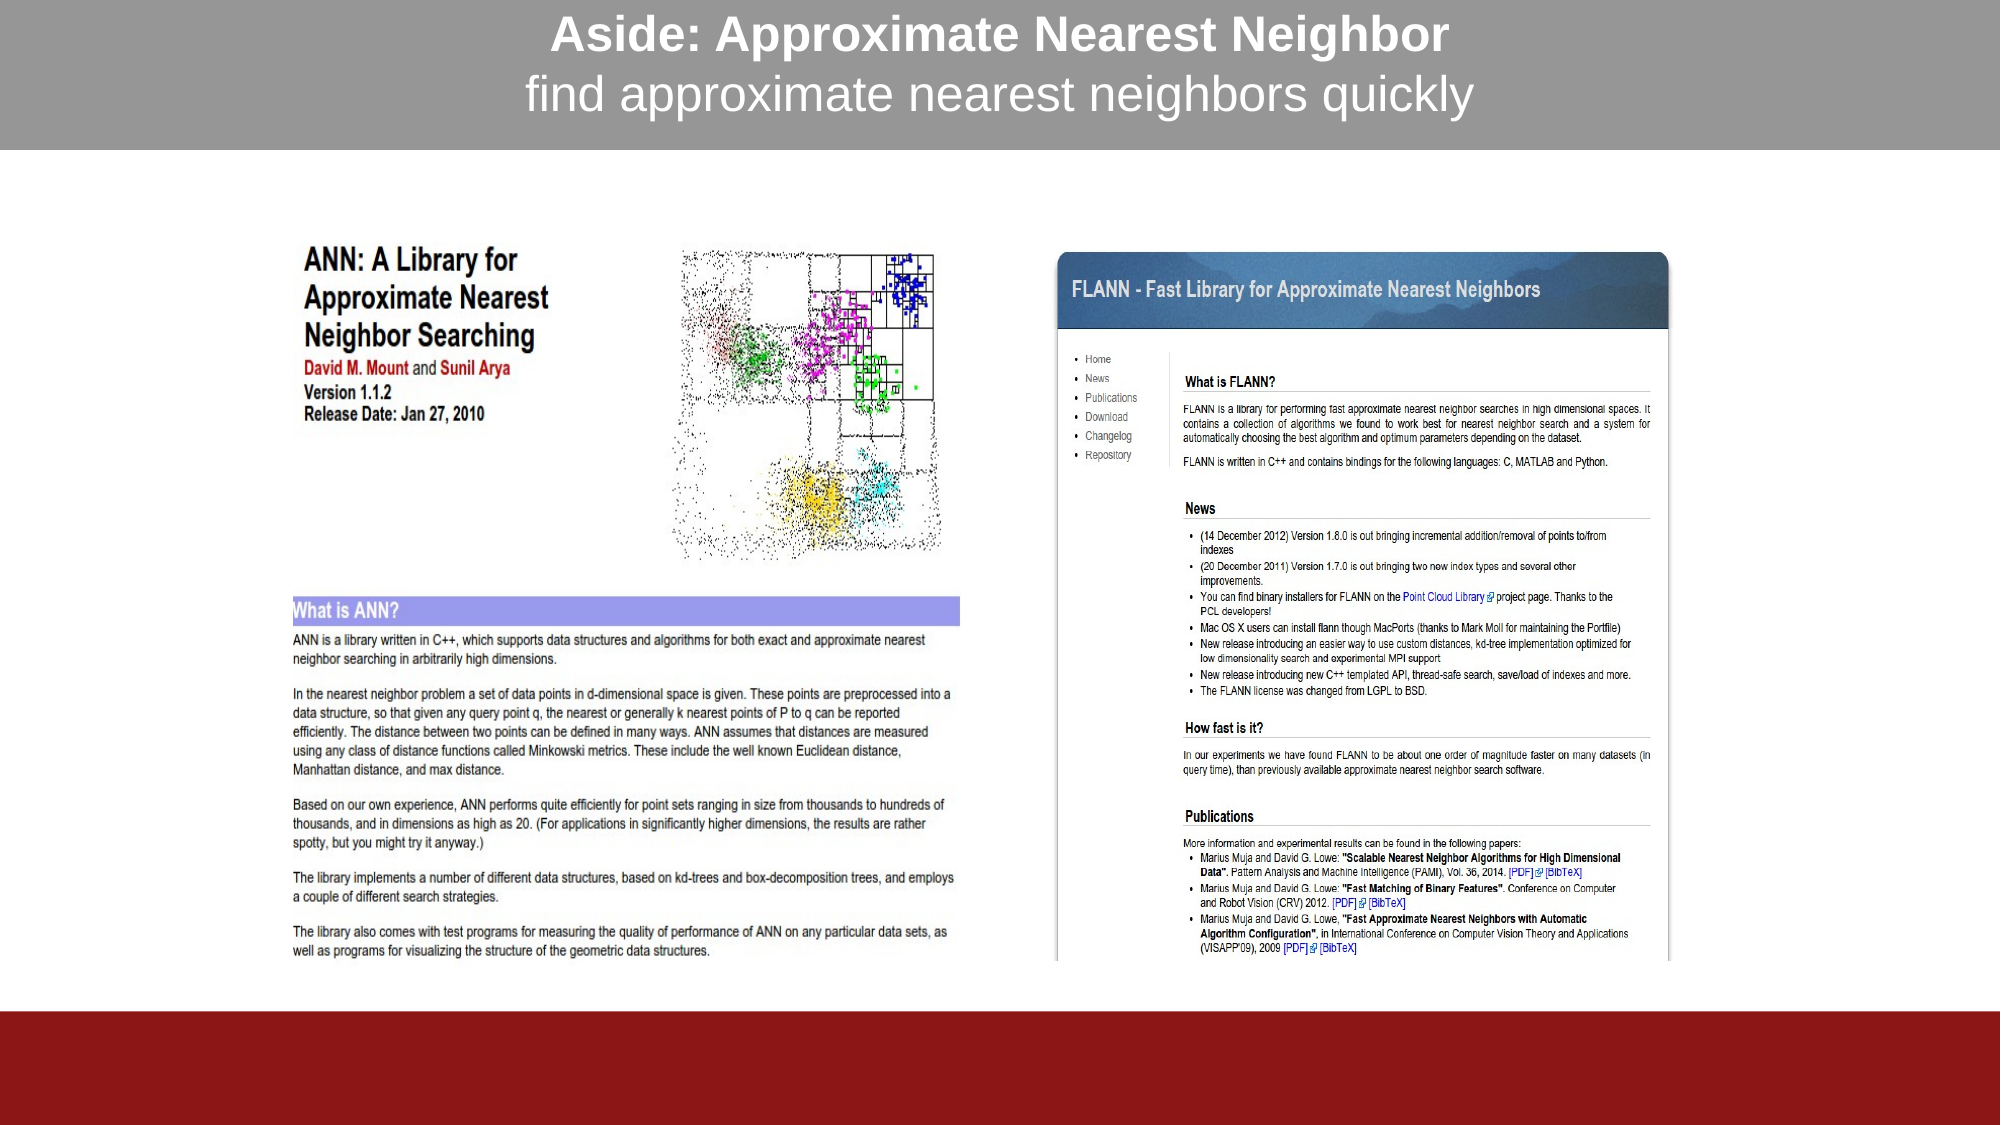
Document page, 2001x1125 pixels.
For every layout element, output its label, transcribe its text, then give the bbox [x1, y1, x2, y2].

picture [292, 221, 962, 973]
text_box Aside: Approximate Nearest Neighbor find approximate nearest neighbors quickly [301, 0, 1699, 205]
picture [1047, 243, 1675, 962]
